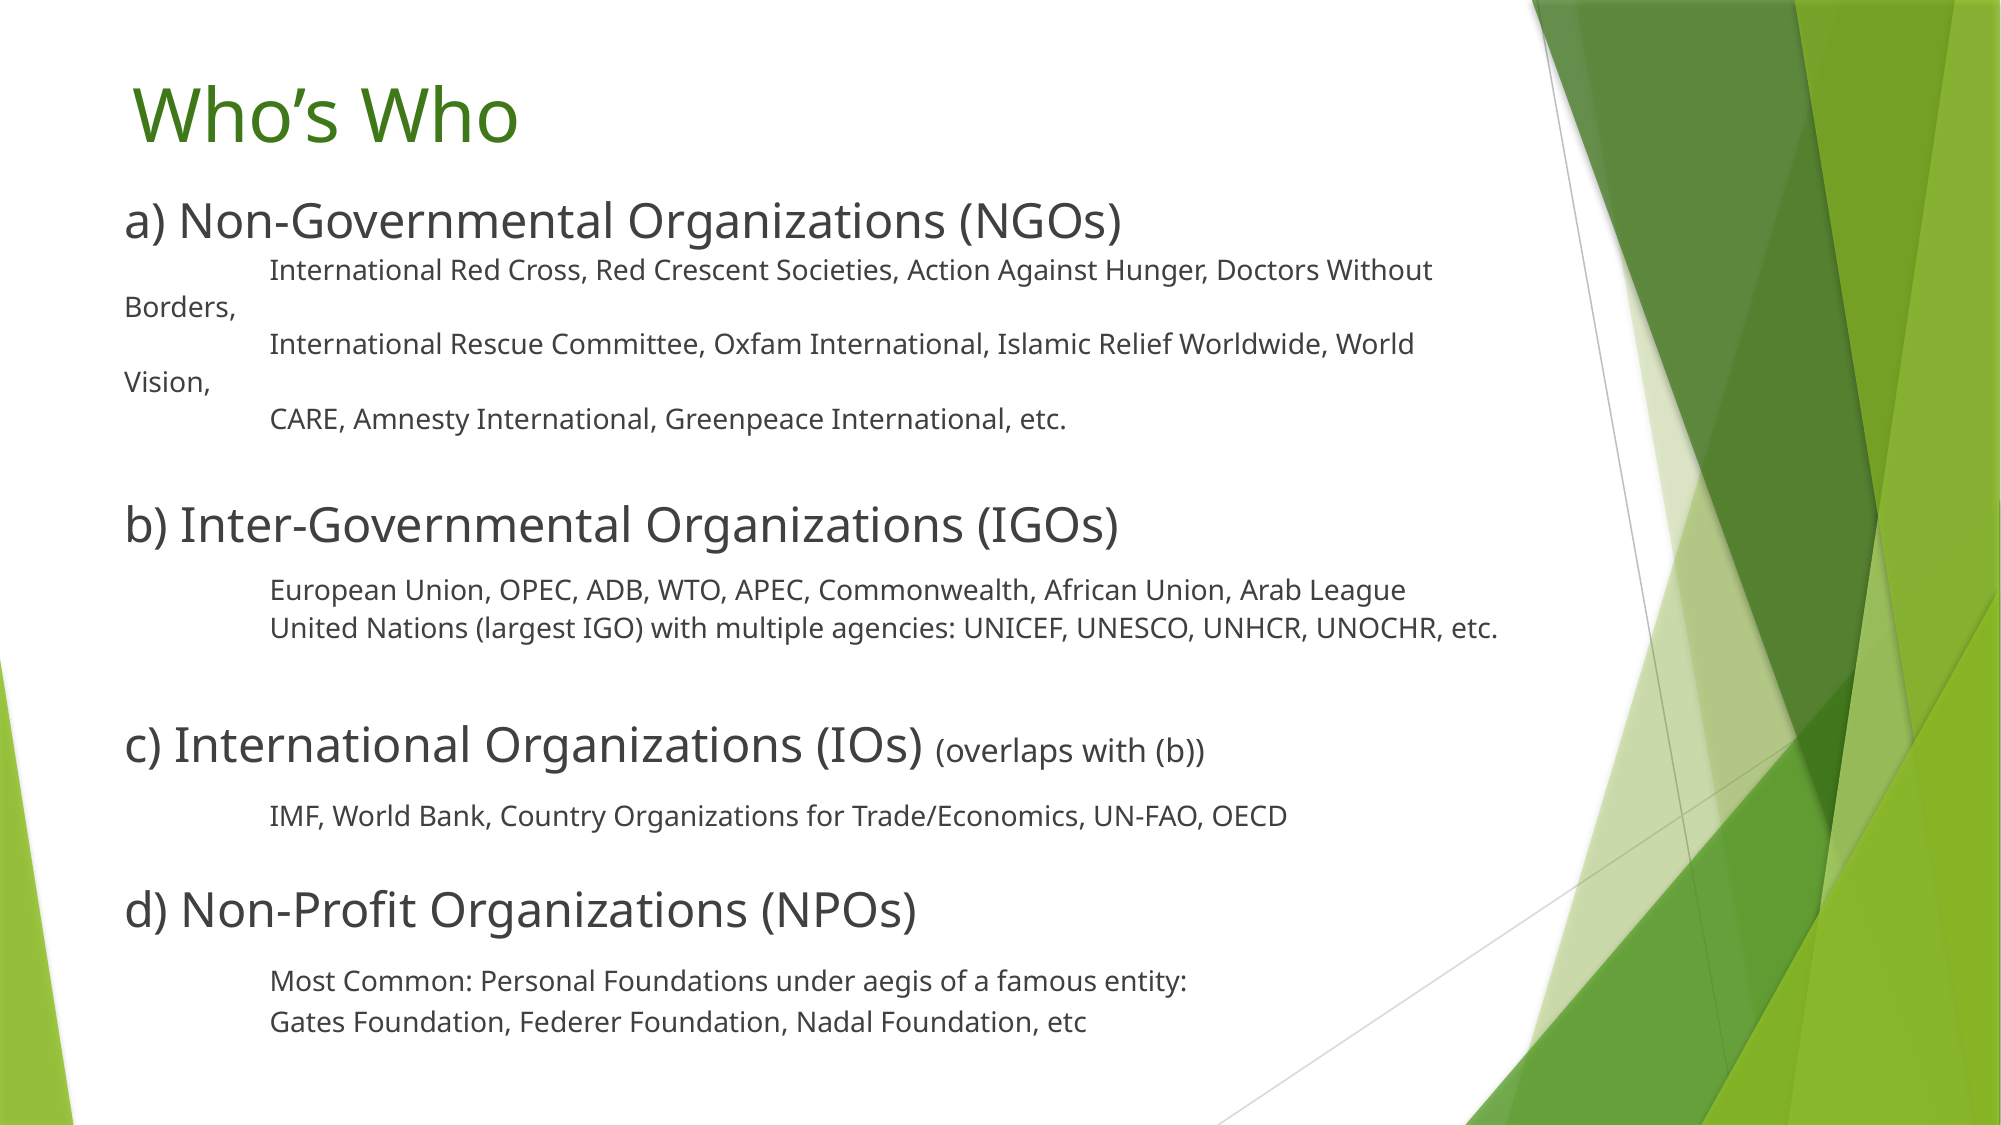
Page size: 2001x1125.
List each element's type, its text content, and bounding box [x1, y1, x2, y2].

list a) Non-Governmental Organizations (NGOs) International Red Cross, Red Crescent Societies, Action Against Hunger, Doctors Without Borders, International Rescue Committee, Oxfam International, Islamic Relief Worldwide, World Vision, CARE, Amnesty International, Greenpeace International, etc. b) Inter-Governmental Organizations (IGOs) European Union, OPEC, ADB, WTO, APEC, Commonwealth, African Union, Arab League United Nations (largest IGO) with multiple agencies: UNICEF, UNESCO, UNHCR, UNOCHR, etc. c) International Organizations (IOs) (overlaps with (b)) IMF, World Bank, Country Organizations for Trade/Economics, UN-FAO, OECD d) Non-Profit Organizations (NPOs) Most Common: Personal Foundations under aegis of a famous entity: Gates Foundation, Federer Foundation, Nadal Foundation, etc [109, 177, 1520, 1057]
title Who’s Who [117, 59, 1393, 177]
